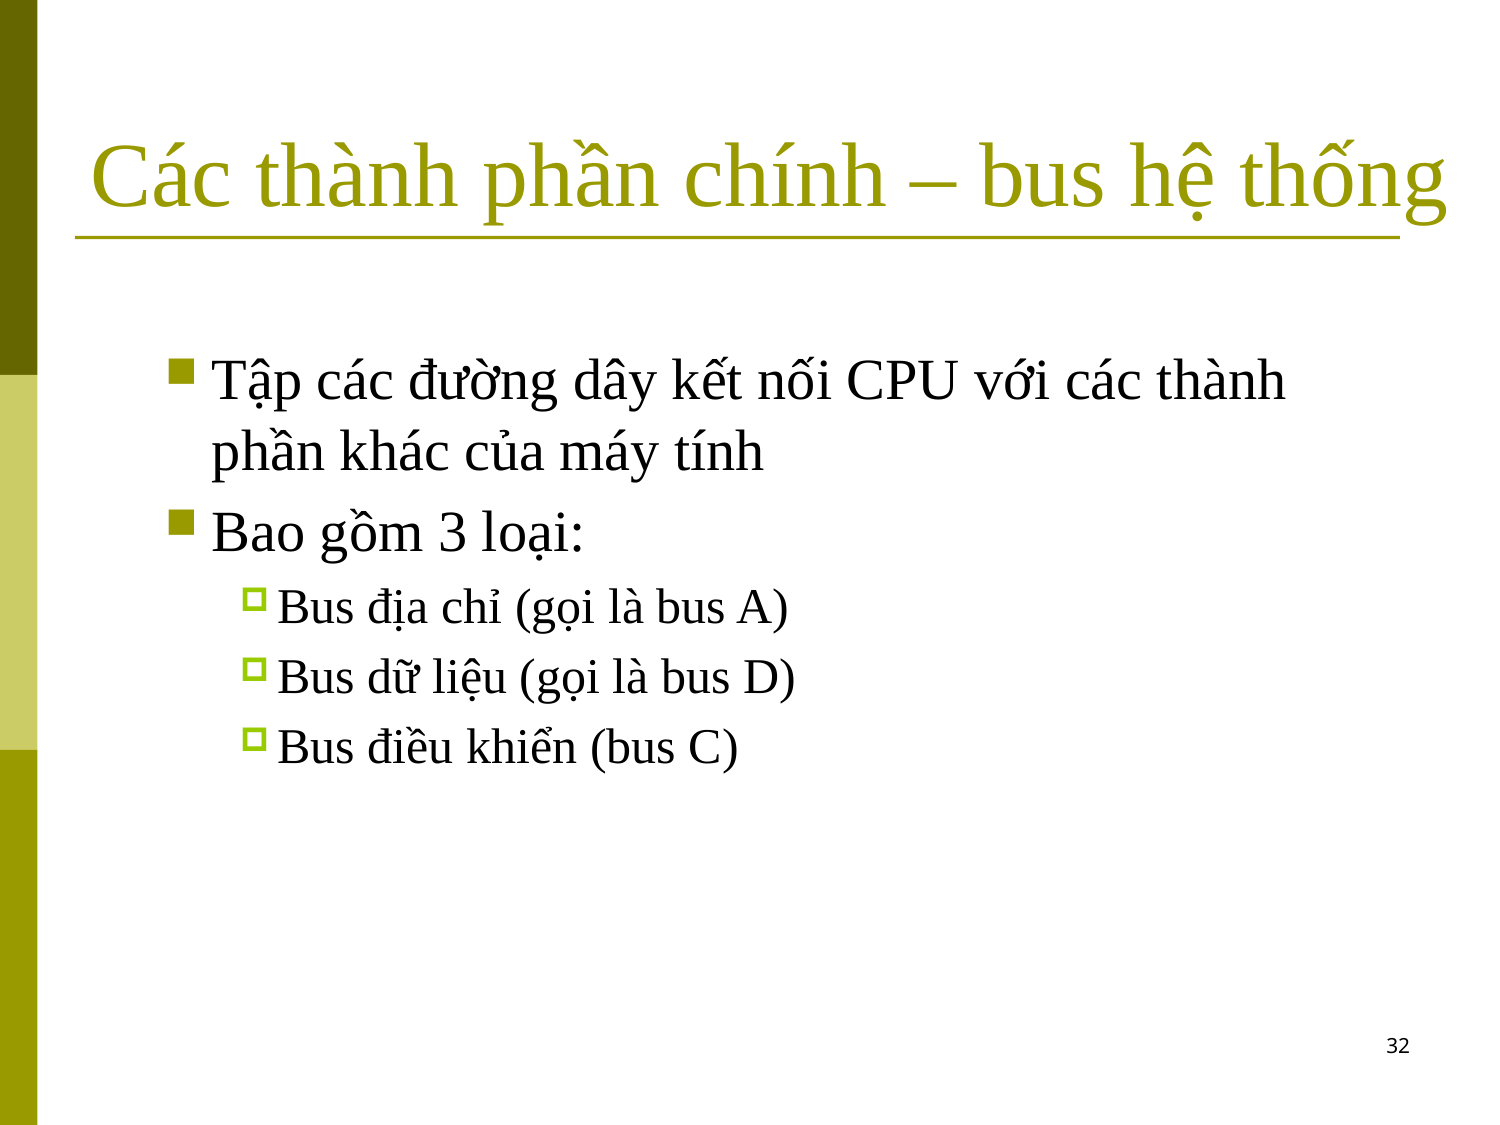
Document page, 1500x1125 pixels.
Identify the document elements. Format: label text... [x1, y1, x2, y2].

slide_number 32 [1074, 1024, 1426, 1101]
list Tập các đường dây kết nối CPU với các thành phần khác của máy tính Bao gồm 3 loại: Bus địa chỉ (gọi là bus A) Bus dữ liệu (gọi là bus D) Bus điều khiển (bus C) [75, 262, 1425, 905]
title Các thành phần chính – bus hệ thống [75, 45, 1500, 233]
